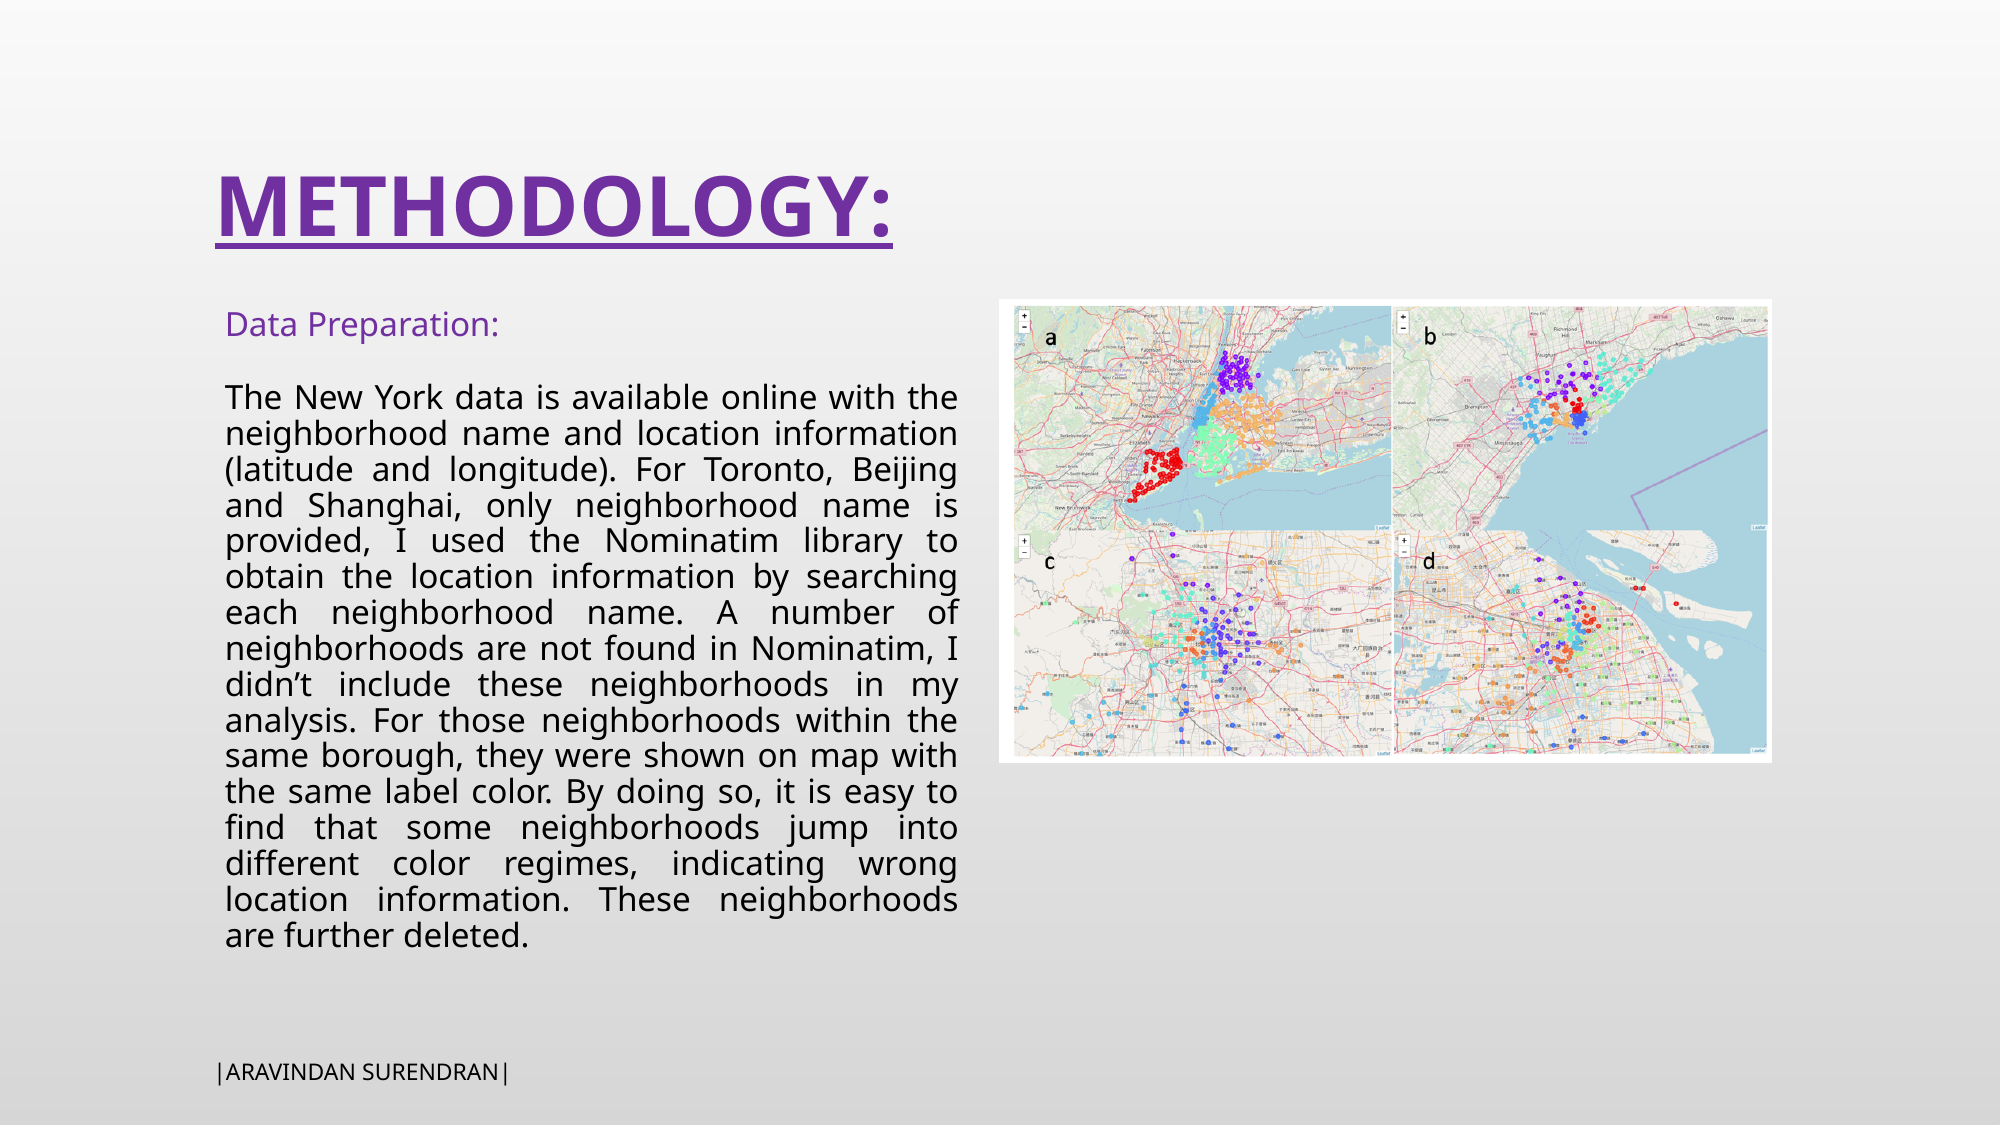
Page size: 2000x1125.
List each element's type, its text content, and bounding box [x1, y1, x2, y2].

list Data Preparation: The New York data is available online with the neighborhood name and location information (latitude and longitude). For Toronto, Beijing and Shanghai, only neighborhood name is provided, I used the Nominatim library to obtain the location information by searching each neighborhood name. A number of neighborhoods are not found in Nominatim, I didn’t include these neighborhoods in my analysis. For those neighborhoods within the same borough, they were shown on map with the same label color. By doing so, it is easy to find that some neighborhoods jump into different color regimes, indicating wrong location information. These neighborhoods are further deleted. [202, 299, 975, 1013]
footer |Aravindan Surendran| [198, 1057, 1288, 1088]
title Methodology: [199, 45, 1800, 263]
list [999, 299, 1772, 763]
